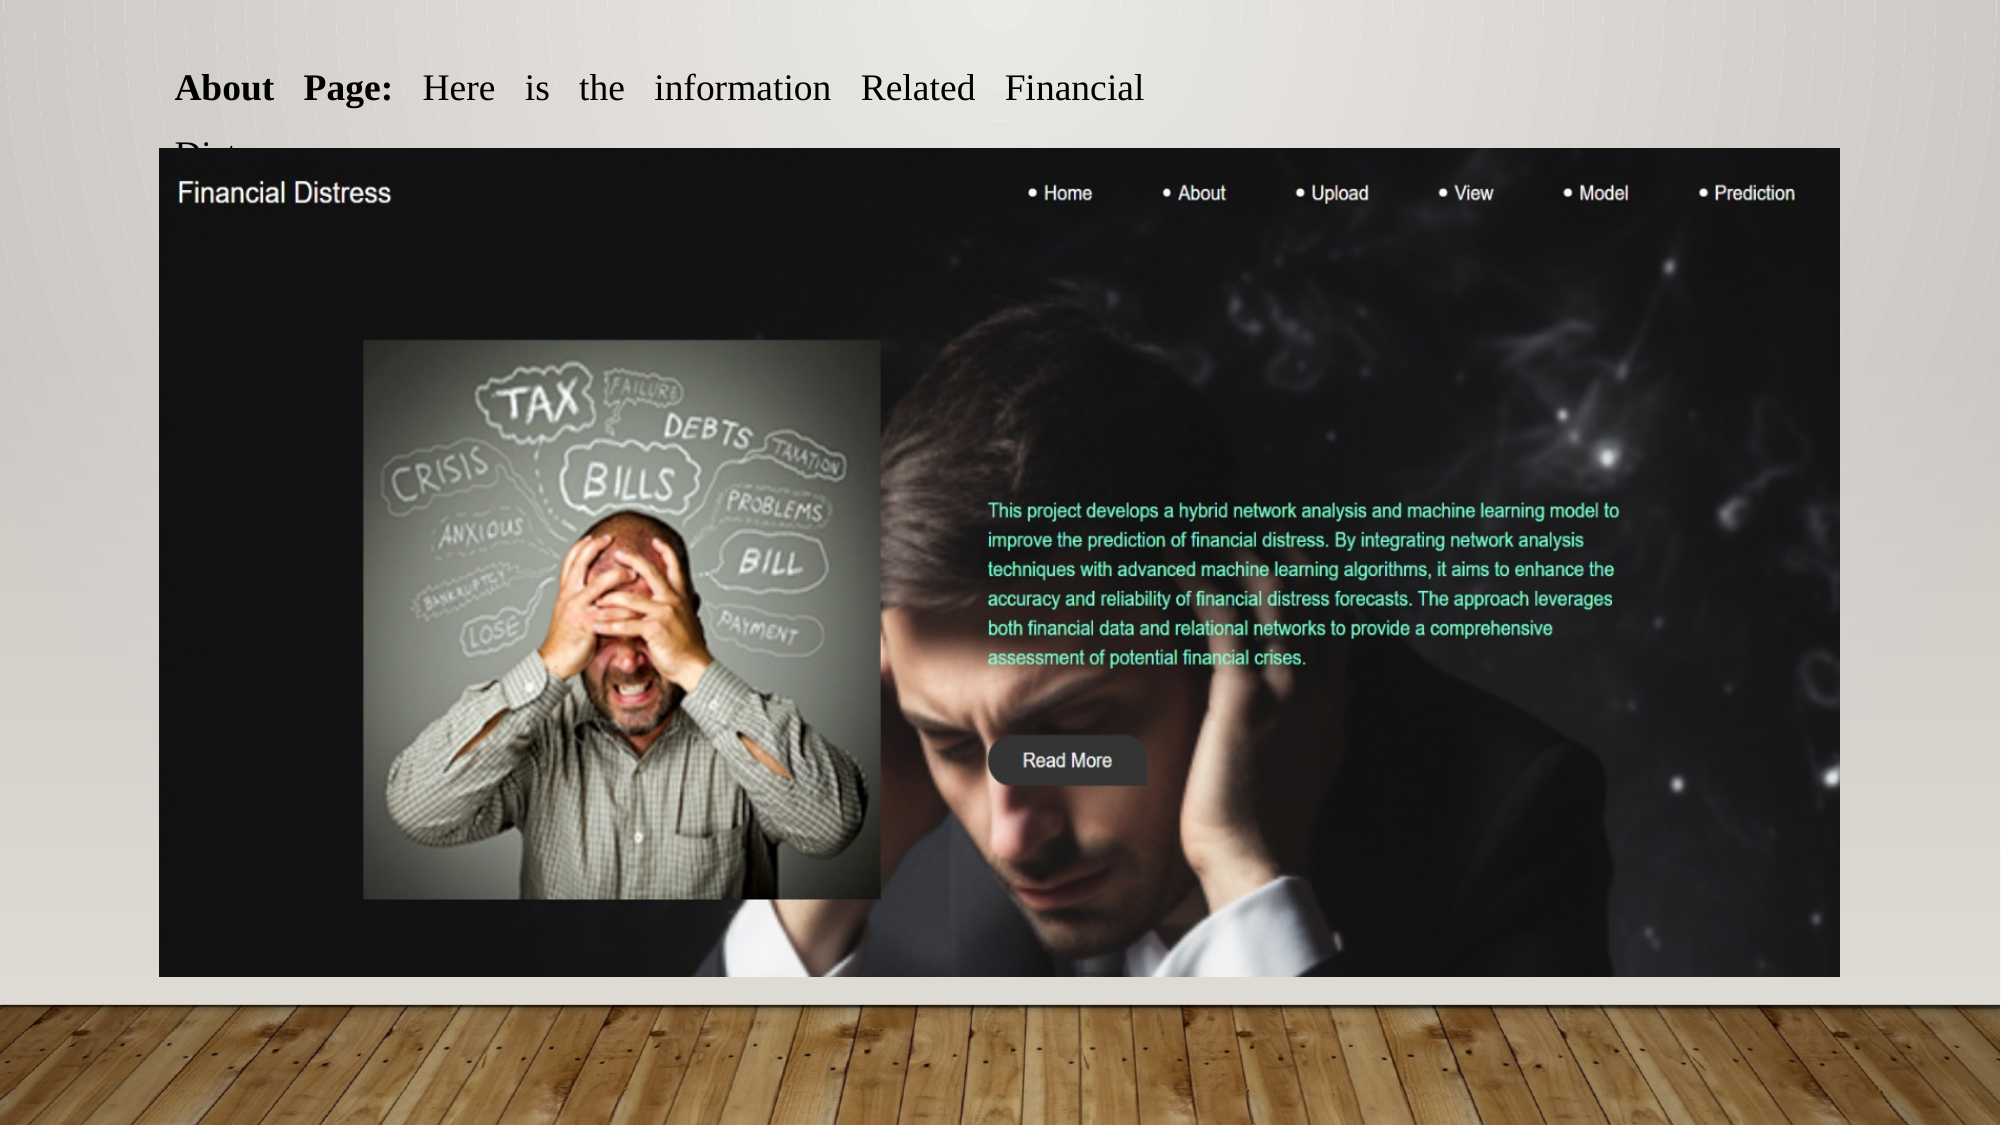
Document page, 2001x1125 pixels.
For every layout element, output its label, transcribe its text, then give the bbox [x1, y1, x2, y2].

picture [159, 148, 1840, 977]
text_box About Page: Here is the information Related Financial Distress. [159, 32, 1161, 148]
picture [0, 1005, 2000, 1125]
